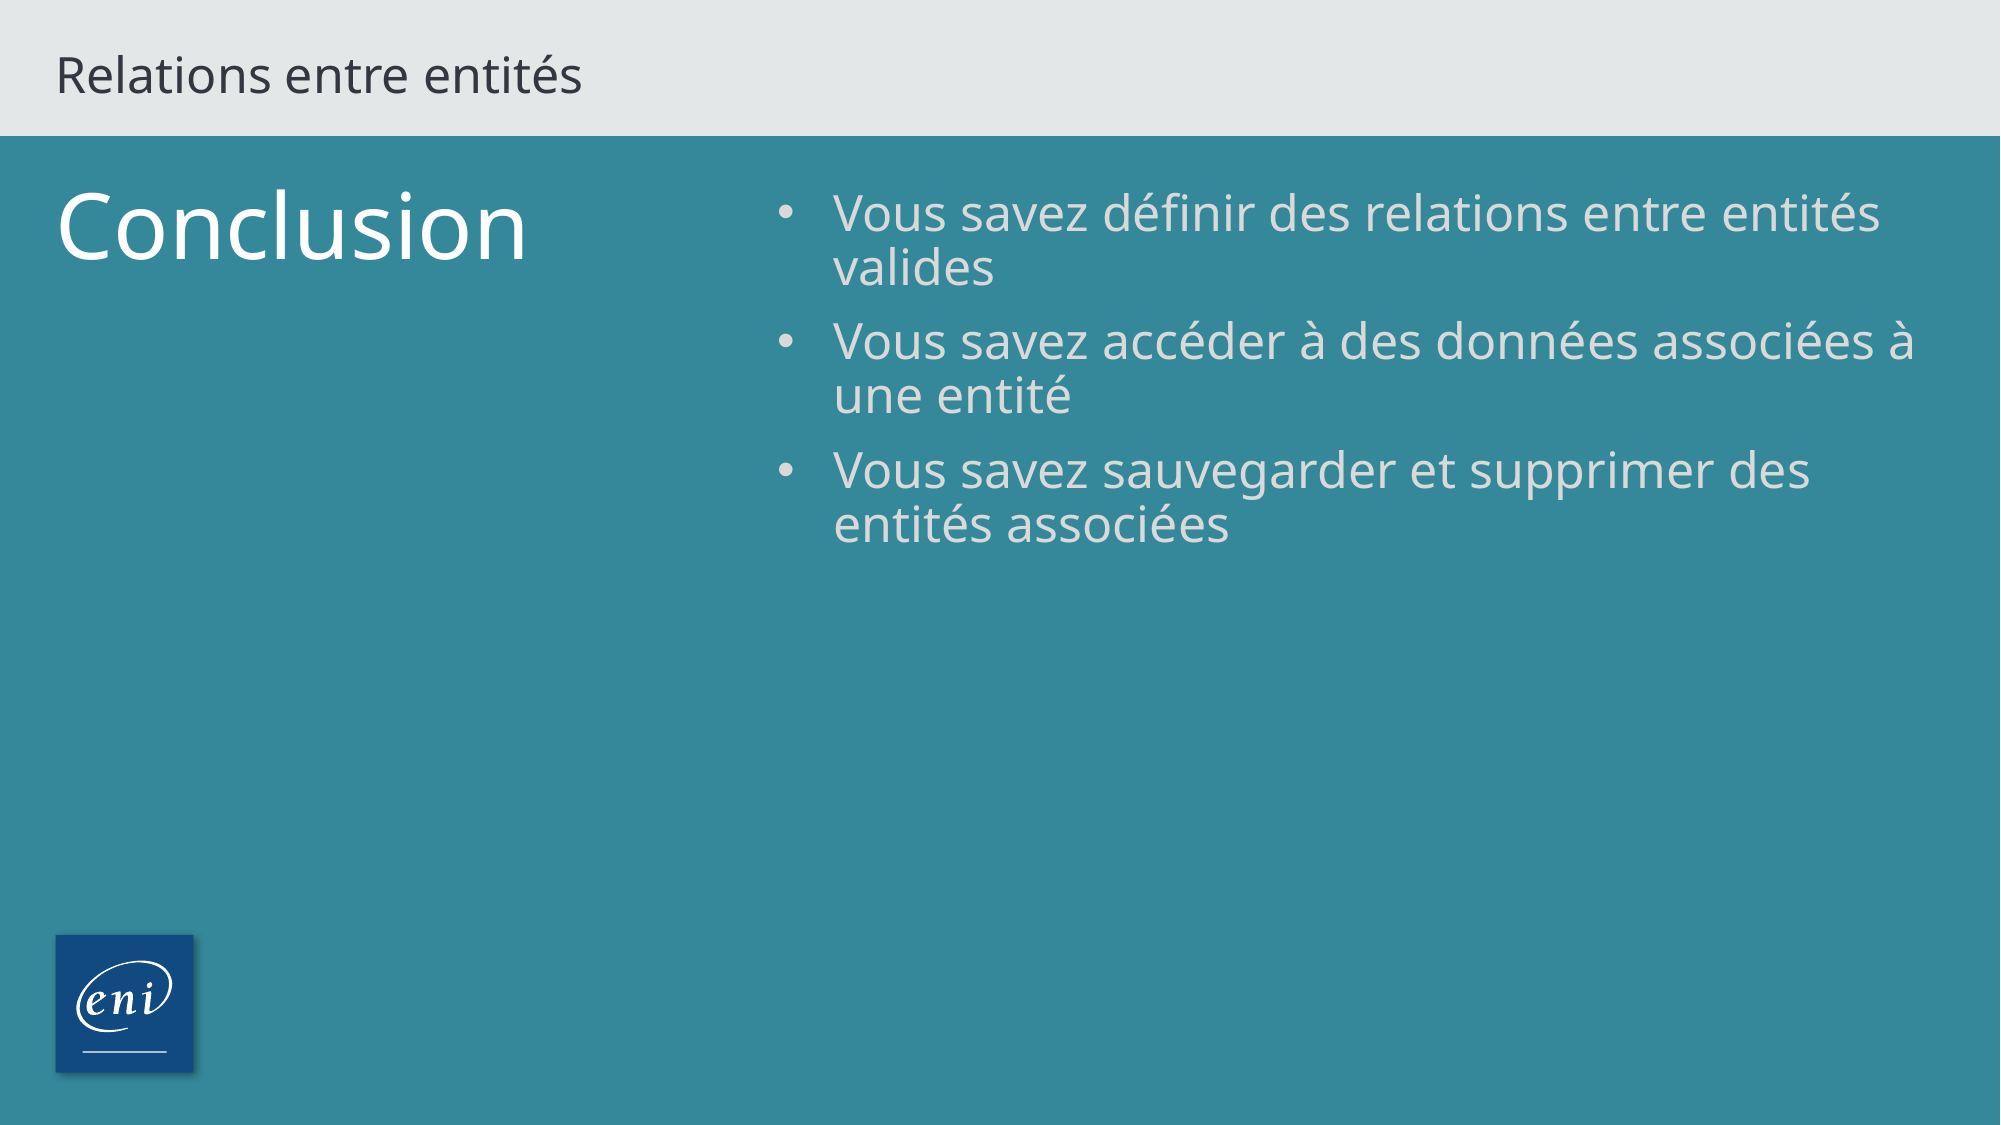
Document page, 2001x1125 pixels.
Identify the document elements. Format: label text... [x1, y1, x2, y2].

list Relations entre entités [55, 31, 967, 105]
list Vous savez définir des relations entre entités valides Vous savez accéder à des données associées à une entité Vous savez sauvegarder et supprimer des entités associées [762, 180, 1952, 792]
title Conclusion [55, 180, 659, 580]
